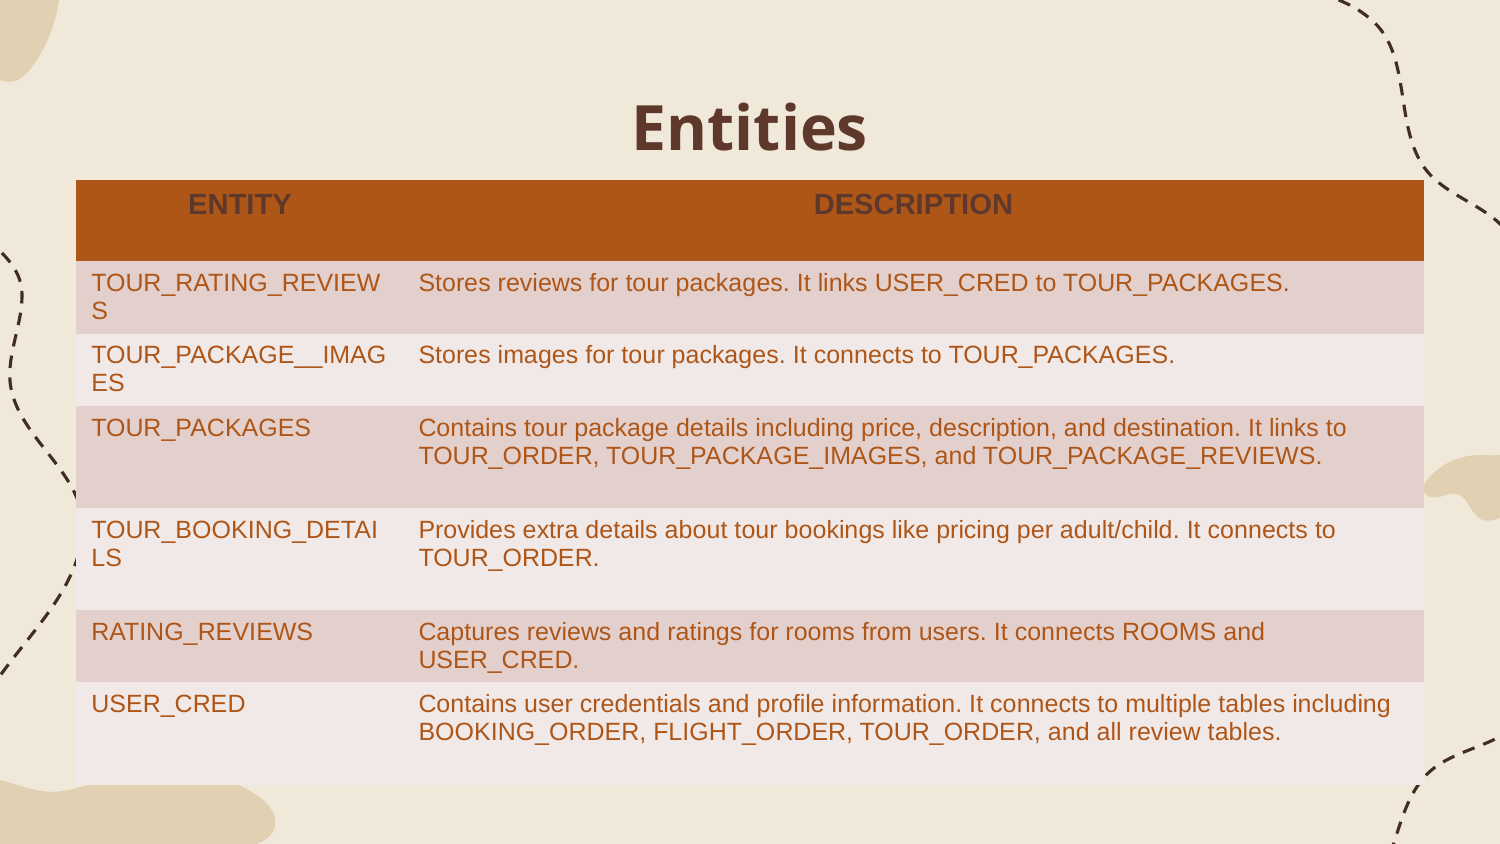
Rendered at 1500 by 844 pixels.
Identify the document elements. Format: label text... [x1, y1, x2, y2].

table_cell TOUR_PACKAGE__IMAGES [76, 334, 404, 406]
title Entities [118, 72, 1382, 167]
table_header ENTITY [76, 180, 404, 261]
table_cell Provides extra details about tour bookings like pricing per adult/child. It connects to TOUR_ORDER. [404, 508, 1424, 610]
table_cell USER_CRED [76, 682, 404, 785]
table_cell TOUR_BOOKING_DETAILS [76, 508, 404, 610]
table_cell Captures reviews and ratings for rooms from users. It connects ROOMS and USER_CRED. [404, 610, 1424, 682]
table_cell Stores images for tour packages. It connects to TOUR_PACKAGES. [404, 334, 1424, 406]
table_cell Contains user credentials and profile information. It connects to multiple tables including BOOKING_ORDER, FLIGHT_ORDER, TOUR_ORDER, and all review tables. [404, 682, 1424, 785]
table_cell RATING_REVIEWS [76, 610, 404, 682]
table_cell Stores reviews for tour packages. It links USER_CRED to TOUR_PACKAGES. [404, 261, 1424, 334]
table_cell Contains tour package details including price, description, and destination. It links to TOUR_ORDER, TOUR_PACKAGE_IMAGES, and TOUR_PACKAGE_REVIEWS. [404, 406, 1424, 508]
table_cell TOUR_PACKAGES [76, 406, 404, 508]
table_header DESCRIPTION [404, 180, 1424, 261]
table_cell TOUR_RATING_REVIEWS [76, 261, 404, 334]
